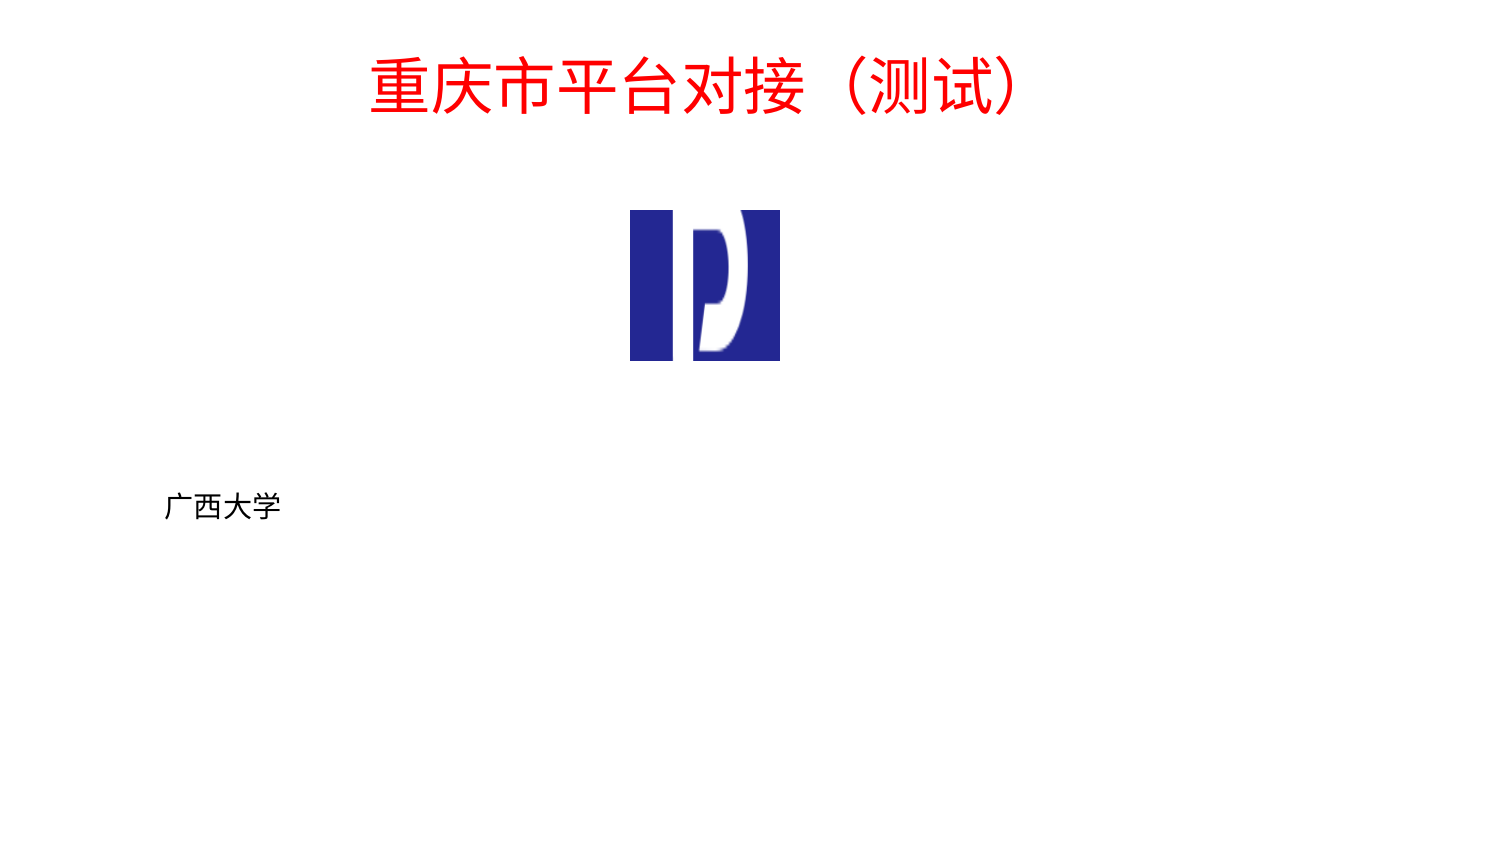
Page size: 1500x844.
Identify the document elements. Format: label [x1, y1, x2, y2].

picture [629, 210, 780, 361]
